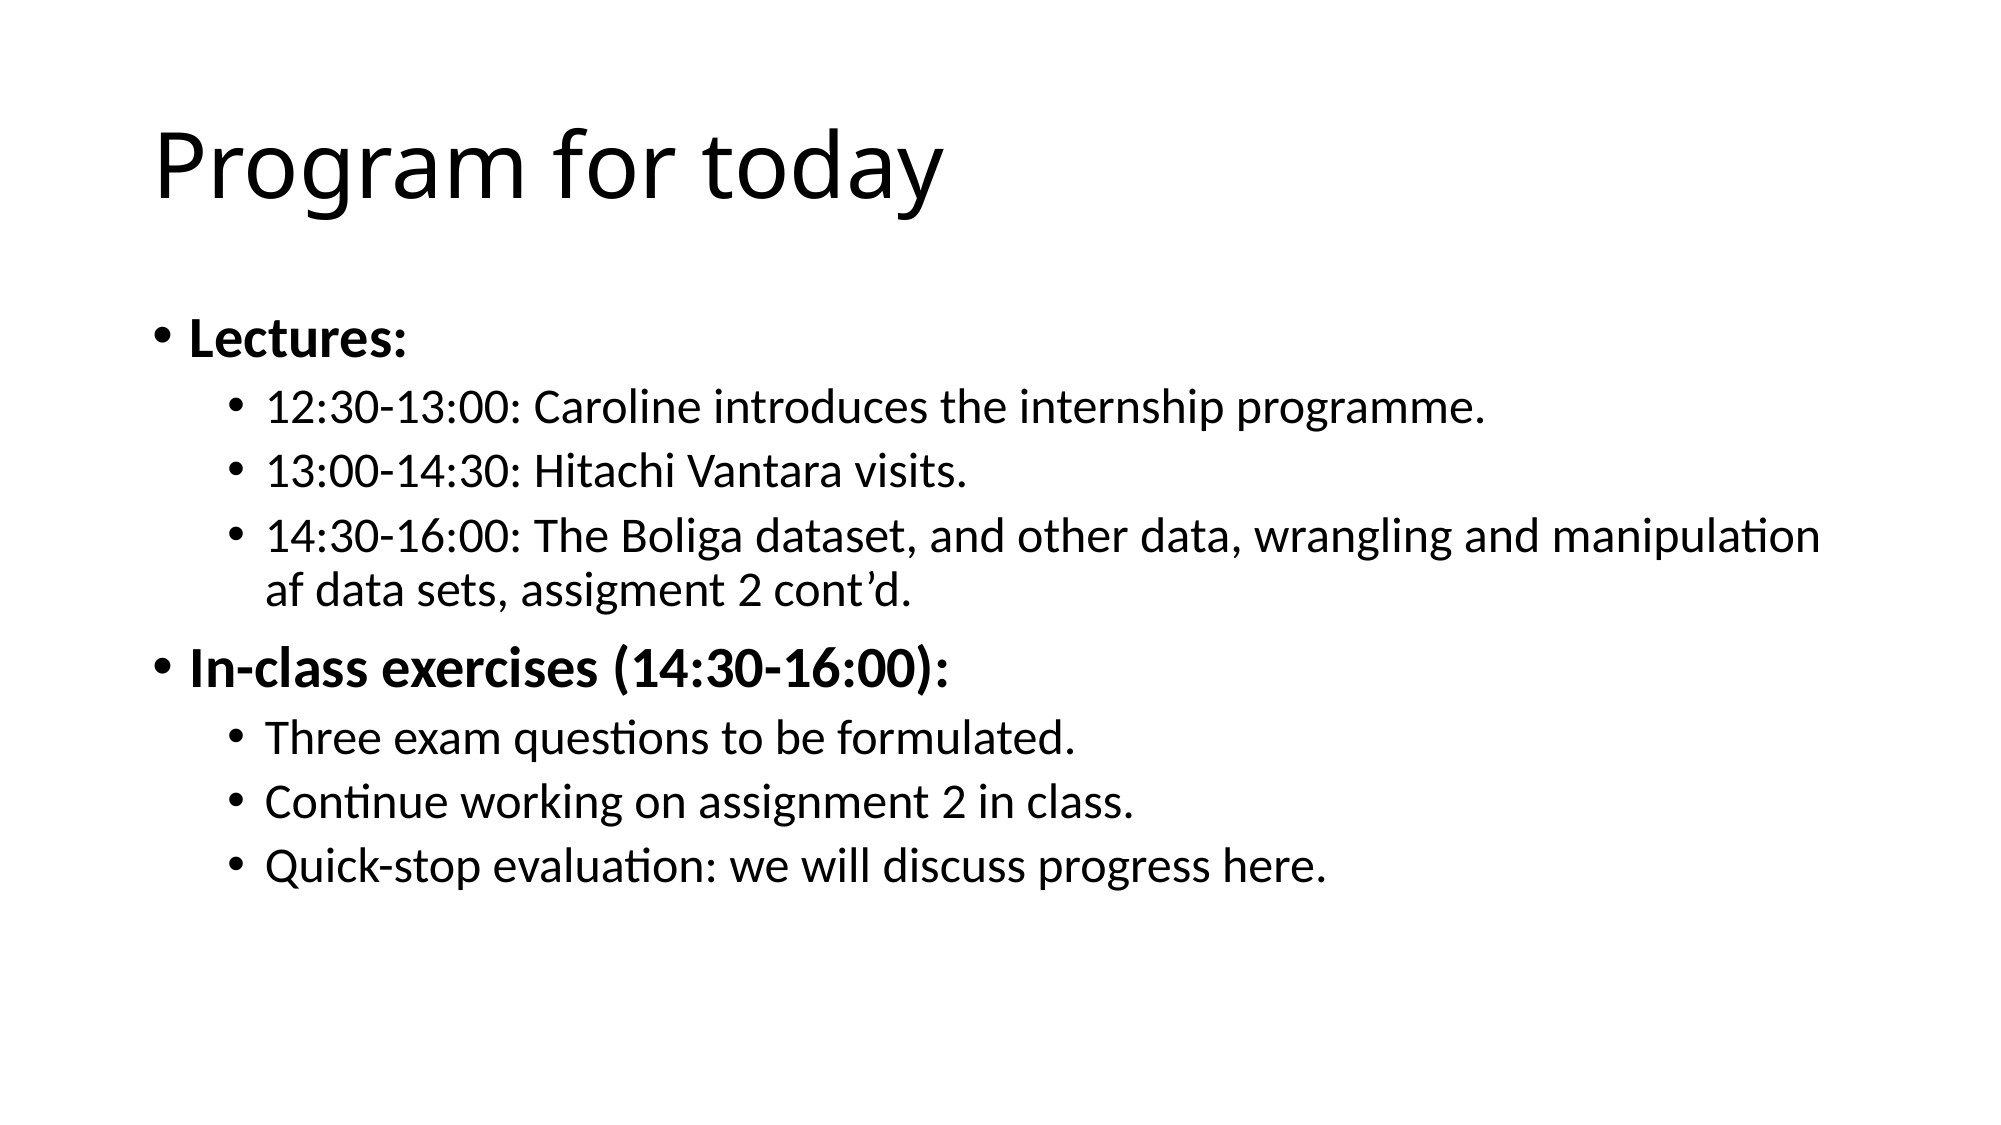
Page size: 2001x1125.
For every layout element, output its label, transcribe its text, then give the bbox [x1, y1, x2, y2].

title Program for today [137, 59, 1863, 278]
list Lectures: 12:30-13:00: Caroline introduces the internship programme. 13:00-14:30: Hitachi Vantara visits. 14:30-16:00: The Boliga dataset, and other data, wrangling and manipulation af data sets, assigment 2 cont’d. In-class exercises (14:30-16:00): Three exam questions to be formulated. Continue working on assignment 2 in class. Quick-stop evaluation: we will discuss progress here. [137, 299, 1863, 1014]
